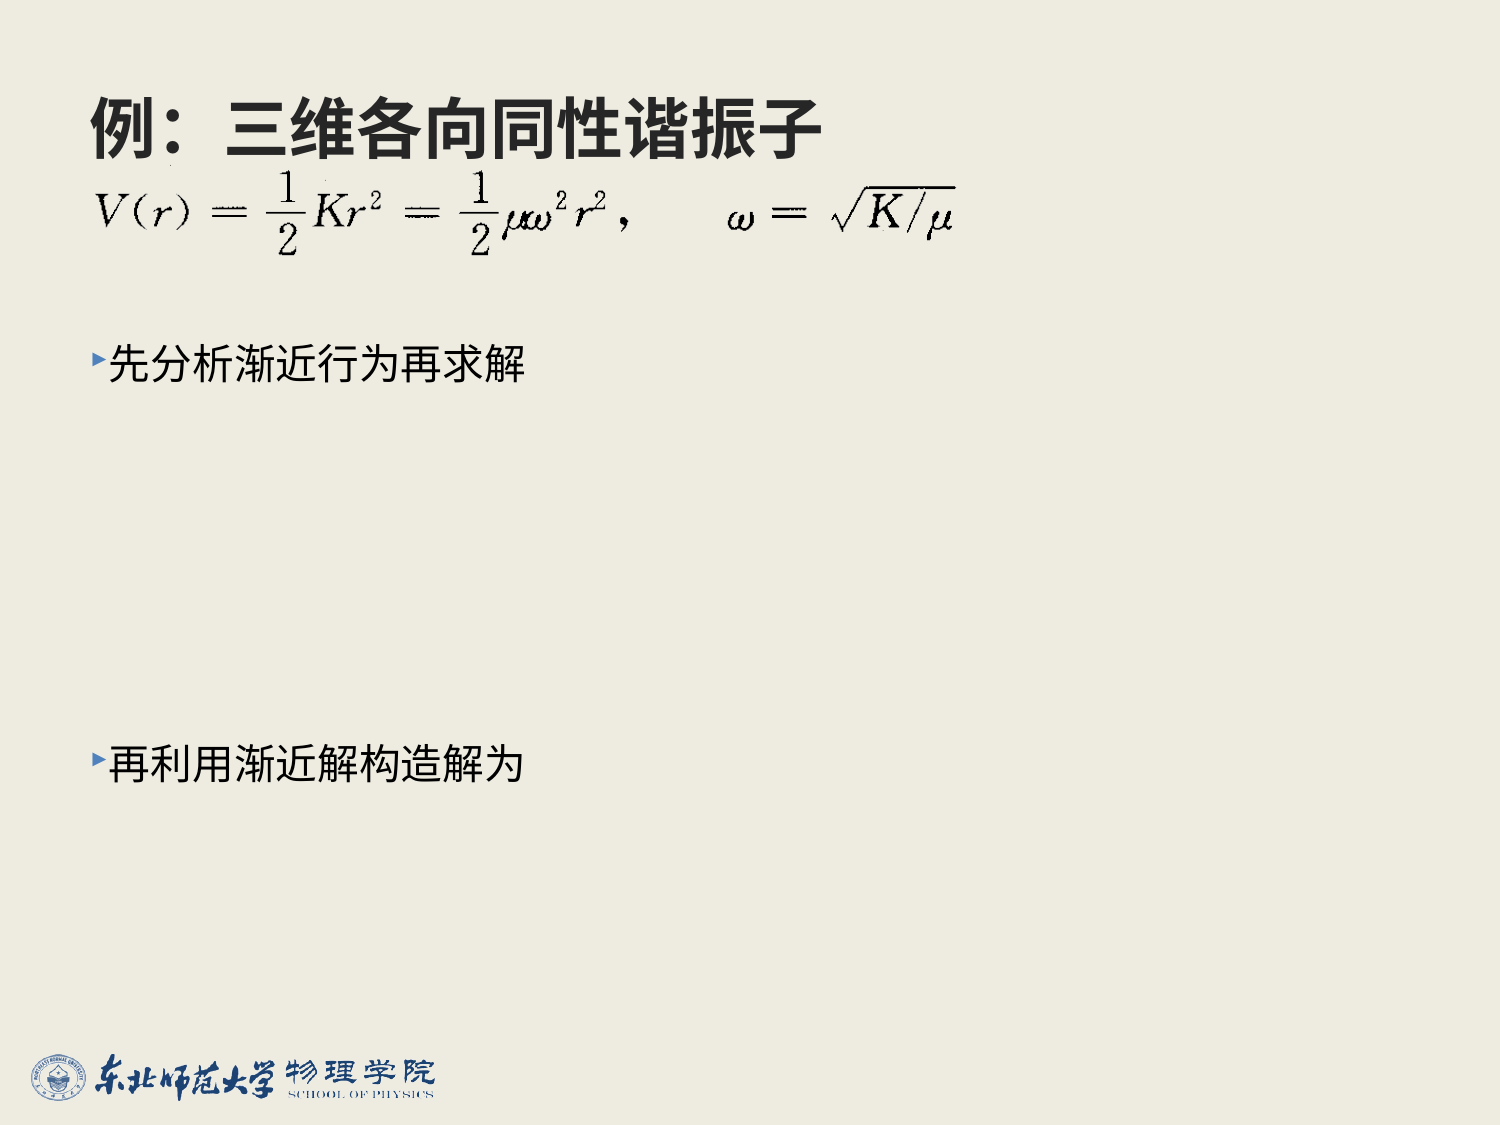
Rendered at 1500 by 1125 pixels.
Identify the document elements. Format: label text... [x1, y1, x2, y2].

title 例：三维各向同性谐振子 [75, 45, 1425, 209]
picture [74, 152, 969, 264]
picture [20, 1054, 440, 1101]
